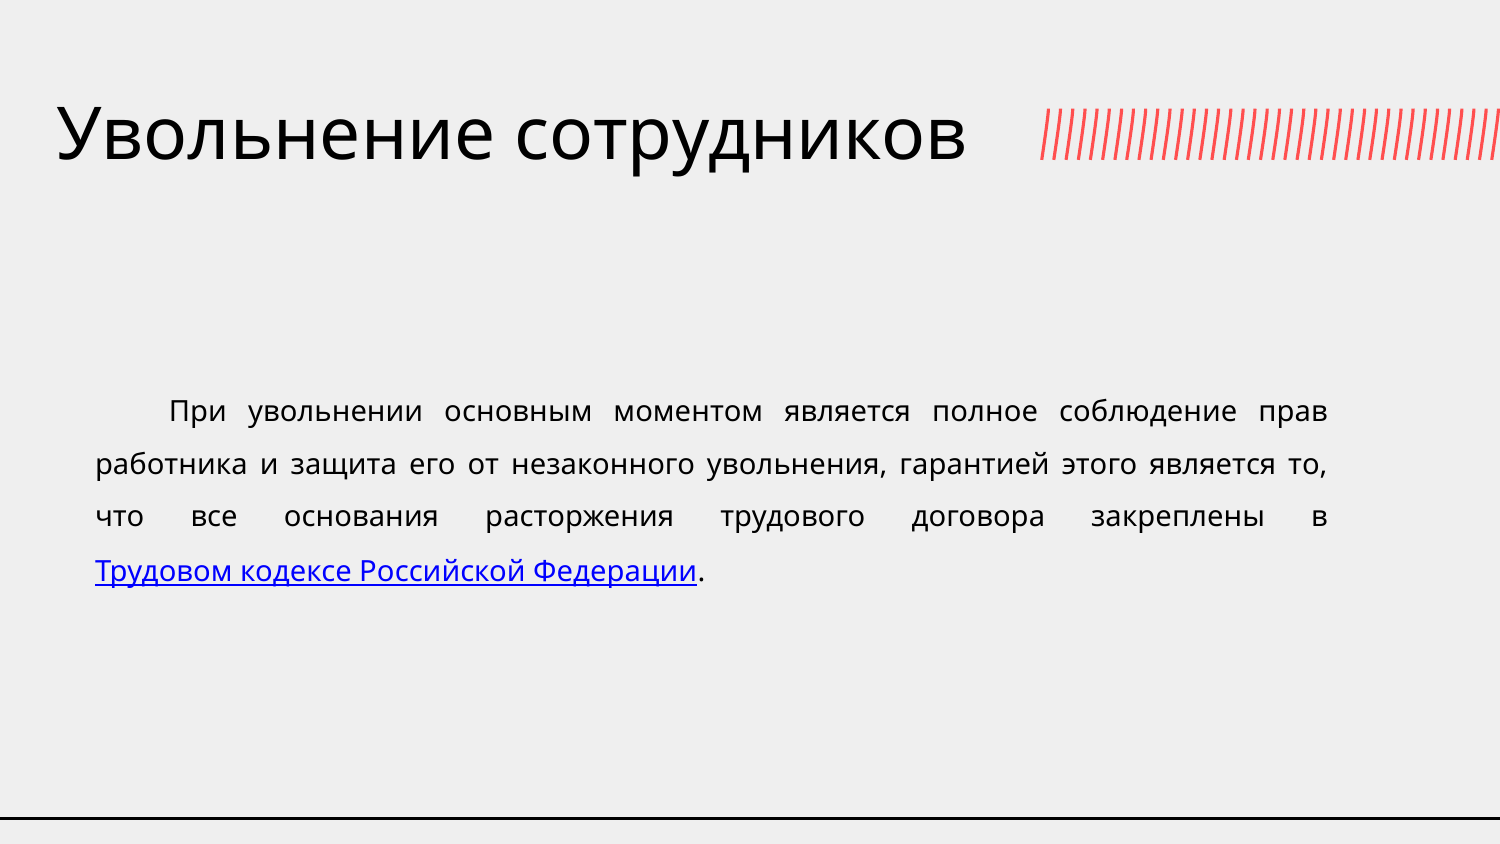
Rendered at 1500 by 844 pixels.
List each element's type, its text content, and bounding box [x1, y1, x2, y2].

title Увольнение сотрудников [41, 71, 1305, 166]
text_box При увольнении основным моментом является полное соблюдение прав работника и защита его от незаконного увольнения, гарантией этого является то, что все основания расторжения трудового договора закреплены в Трудовом кодексе Российской Федерации. [79, 360, 1344, 707]
